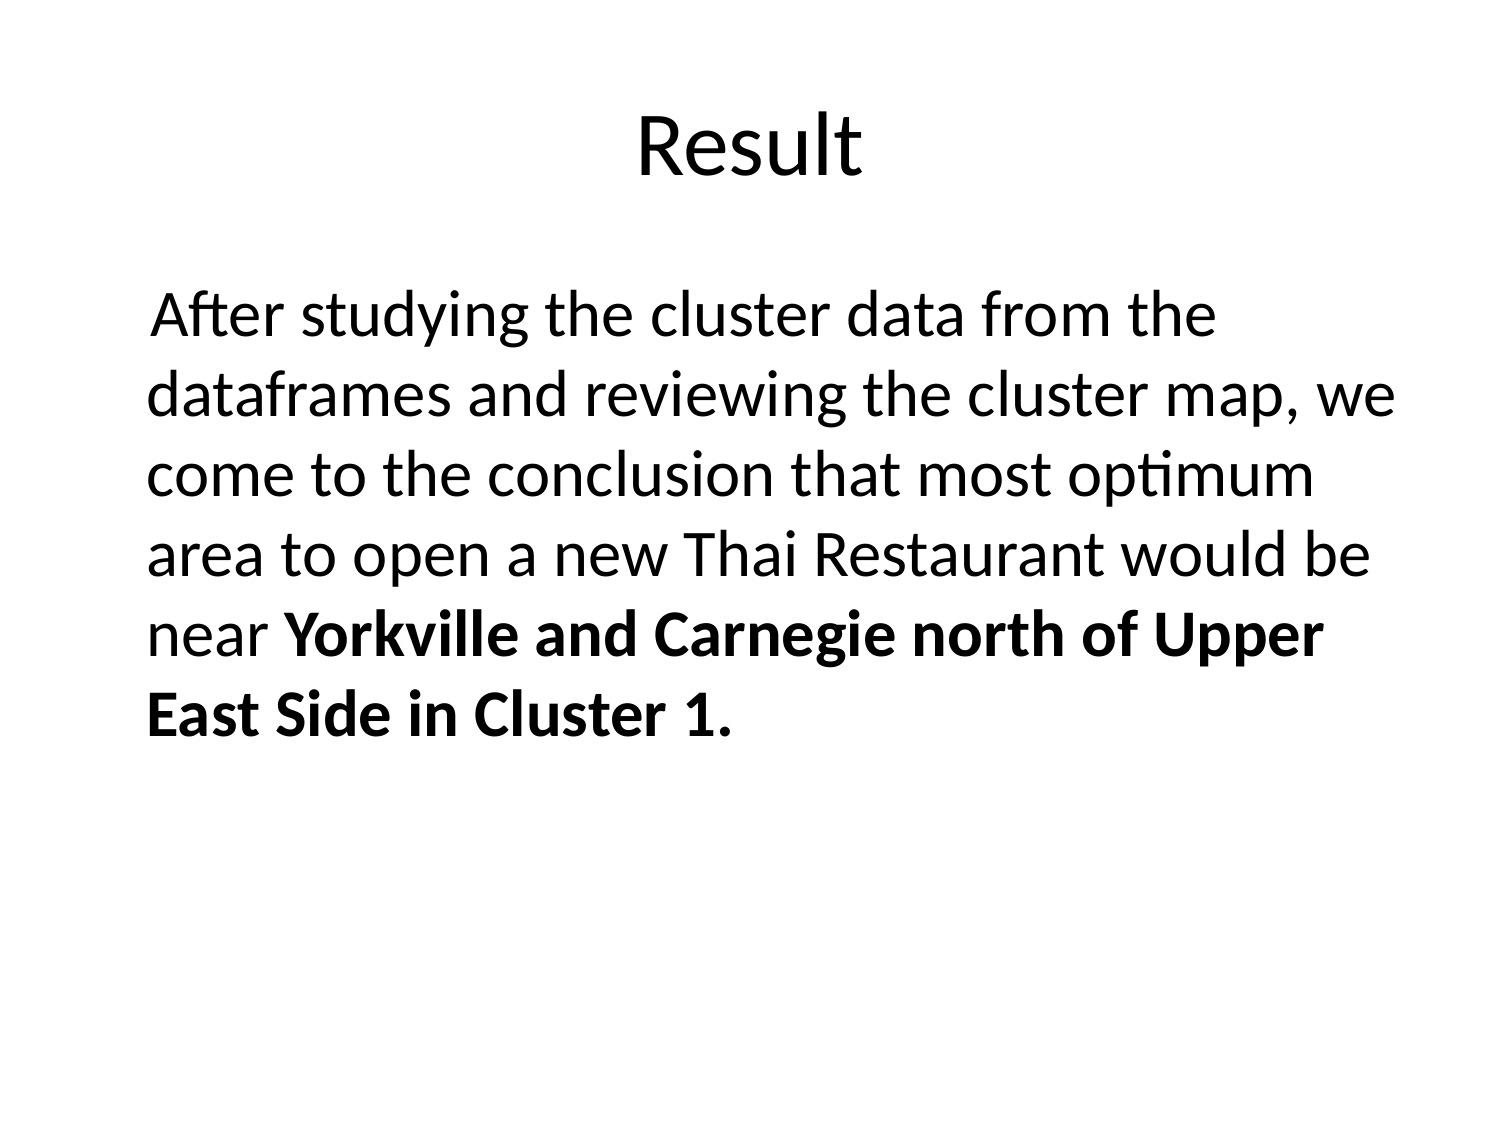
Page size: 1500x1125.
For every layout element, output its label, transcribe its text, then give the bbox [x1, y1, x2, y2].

list After studying the cluster data from the dataframes and reviewing the cluster map, we come to the conclusion that most optimum area to open a new Thai Restaurant would be near Yorkville and Carnegie north of Upper East Side in Cluster 1. [75, 262, 1425, 1005]
title Result [75, 45, 1425, 233]
